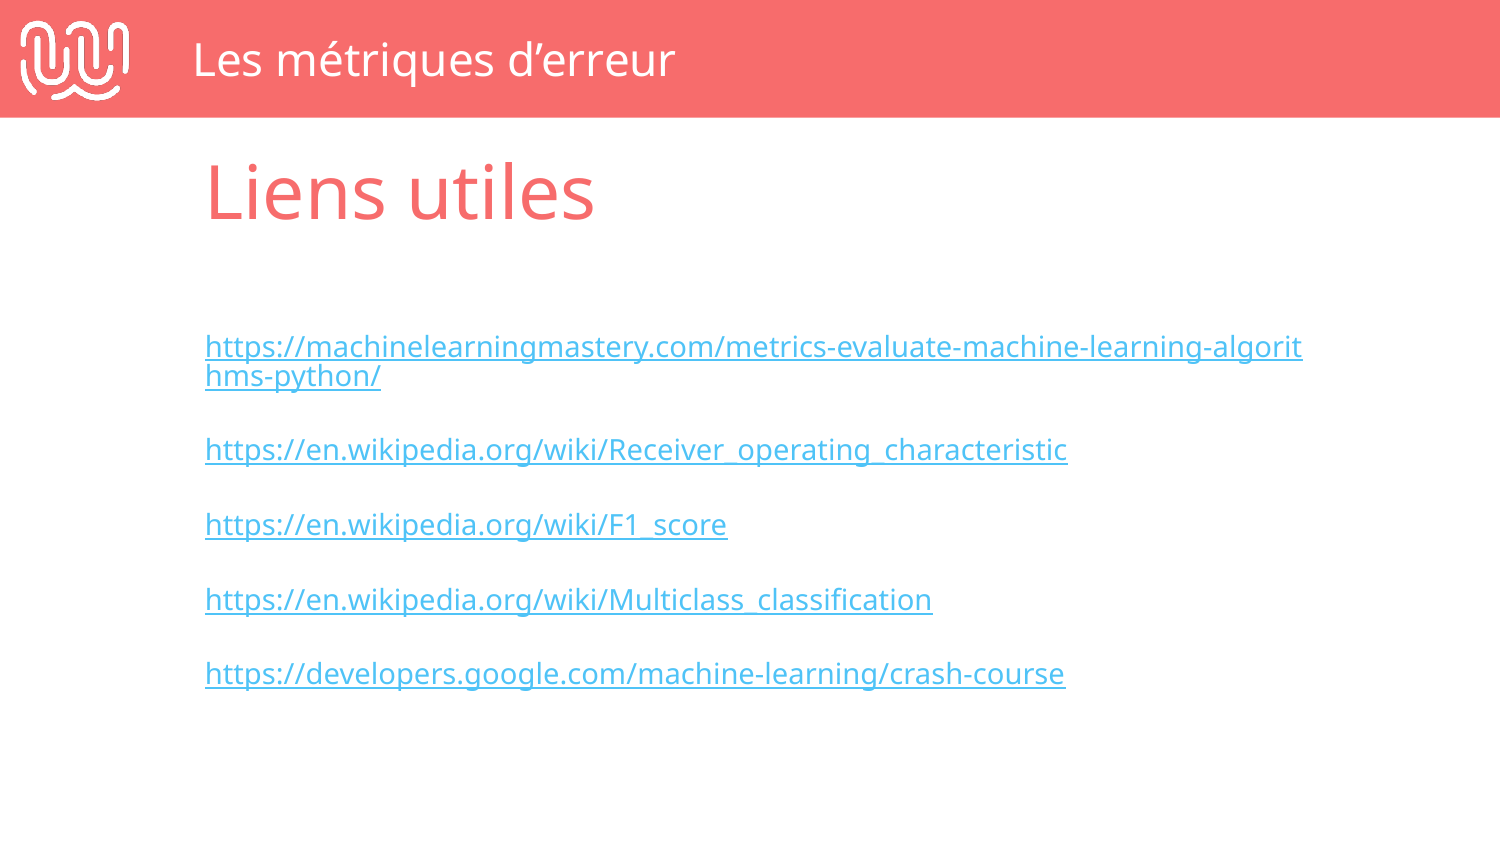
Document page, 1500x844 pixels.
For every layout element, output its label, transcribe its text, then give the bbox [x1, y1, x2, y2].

title Liens utiles [204, 144, 1319, 232]
list https://machinelearningmastery.com/metrics-evaluate-machine-learning-algorithms-python/ https://en.wikipedia.org/wiki/Receiver_operating_characteristic https://en.wikipedia.org/wiki/F1_score https://en.wikipedia.org/wiki/Multiclass_classification https://developers.google.com/machine-learning/crash-course [204, 327, 1319, 788]
picture [20, 20, 134, 101]
title Les métriques d’erreur [192, 0, 896, 118]
